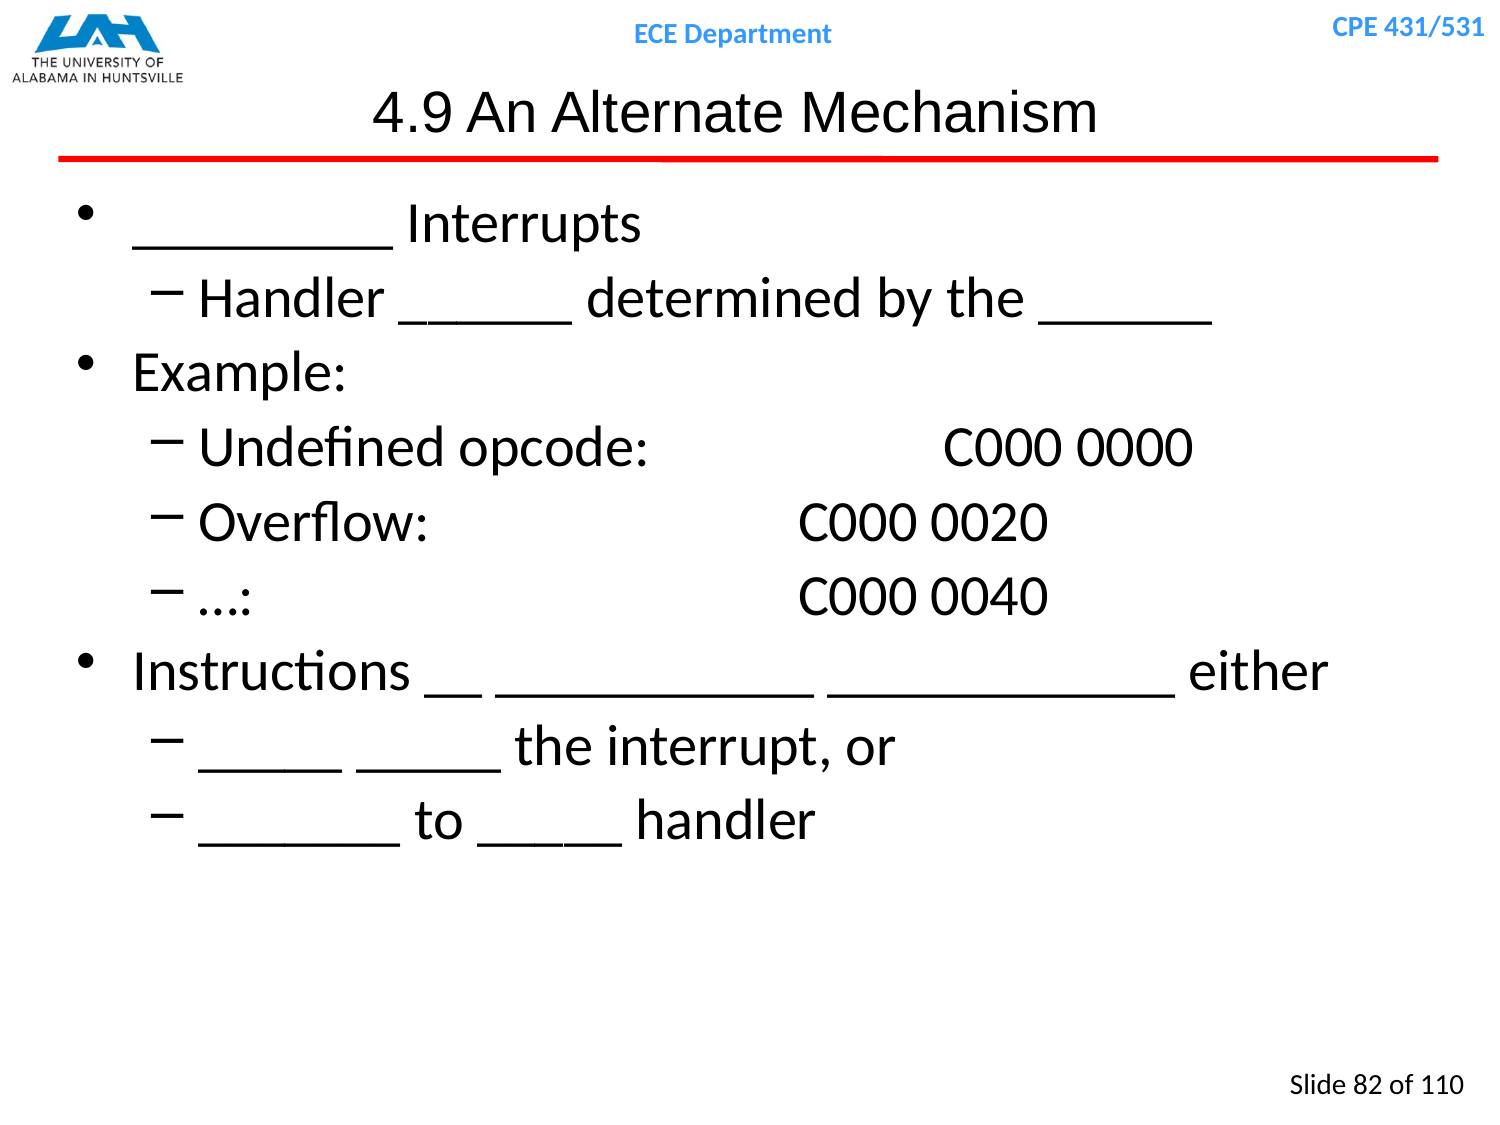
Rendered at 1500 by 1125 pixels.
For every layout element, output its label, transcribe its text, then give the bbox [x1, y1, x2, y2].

title 4.9 An Alternate Mechanism [0, 57, 1473, 161]
text_box _________ Interrupts Handler ______ determined by the ______ Example: Undefined opcode: C000 0000 Overflow: C000 0020 …: C000 0040 Instructions __ ___________ ____________ either _____ _____ the interrupt, or _______ to _____ handler [61, 184, 1419, 937]
picture [0, 0, 194, 57]
